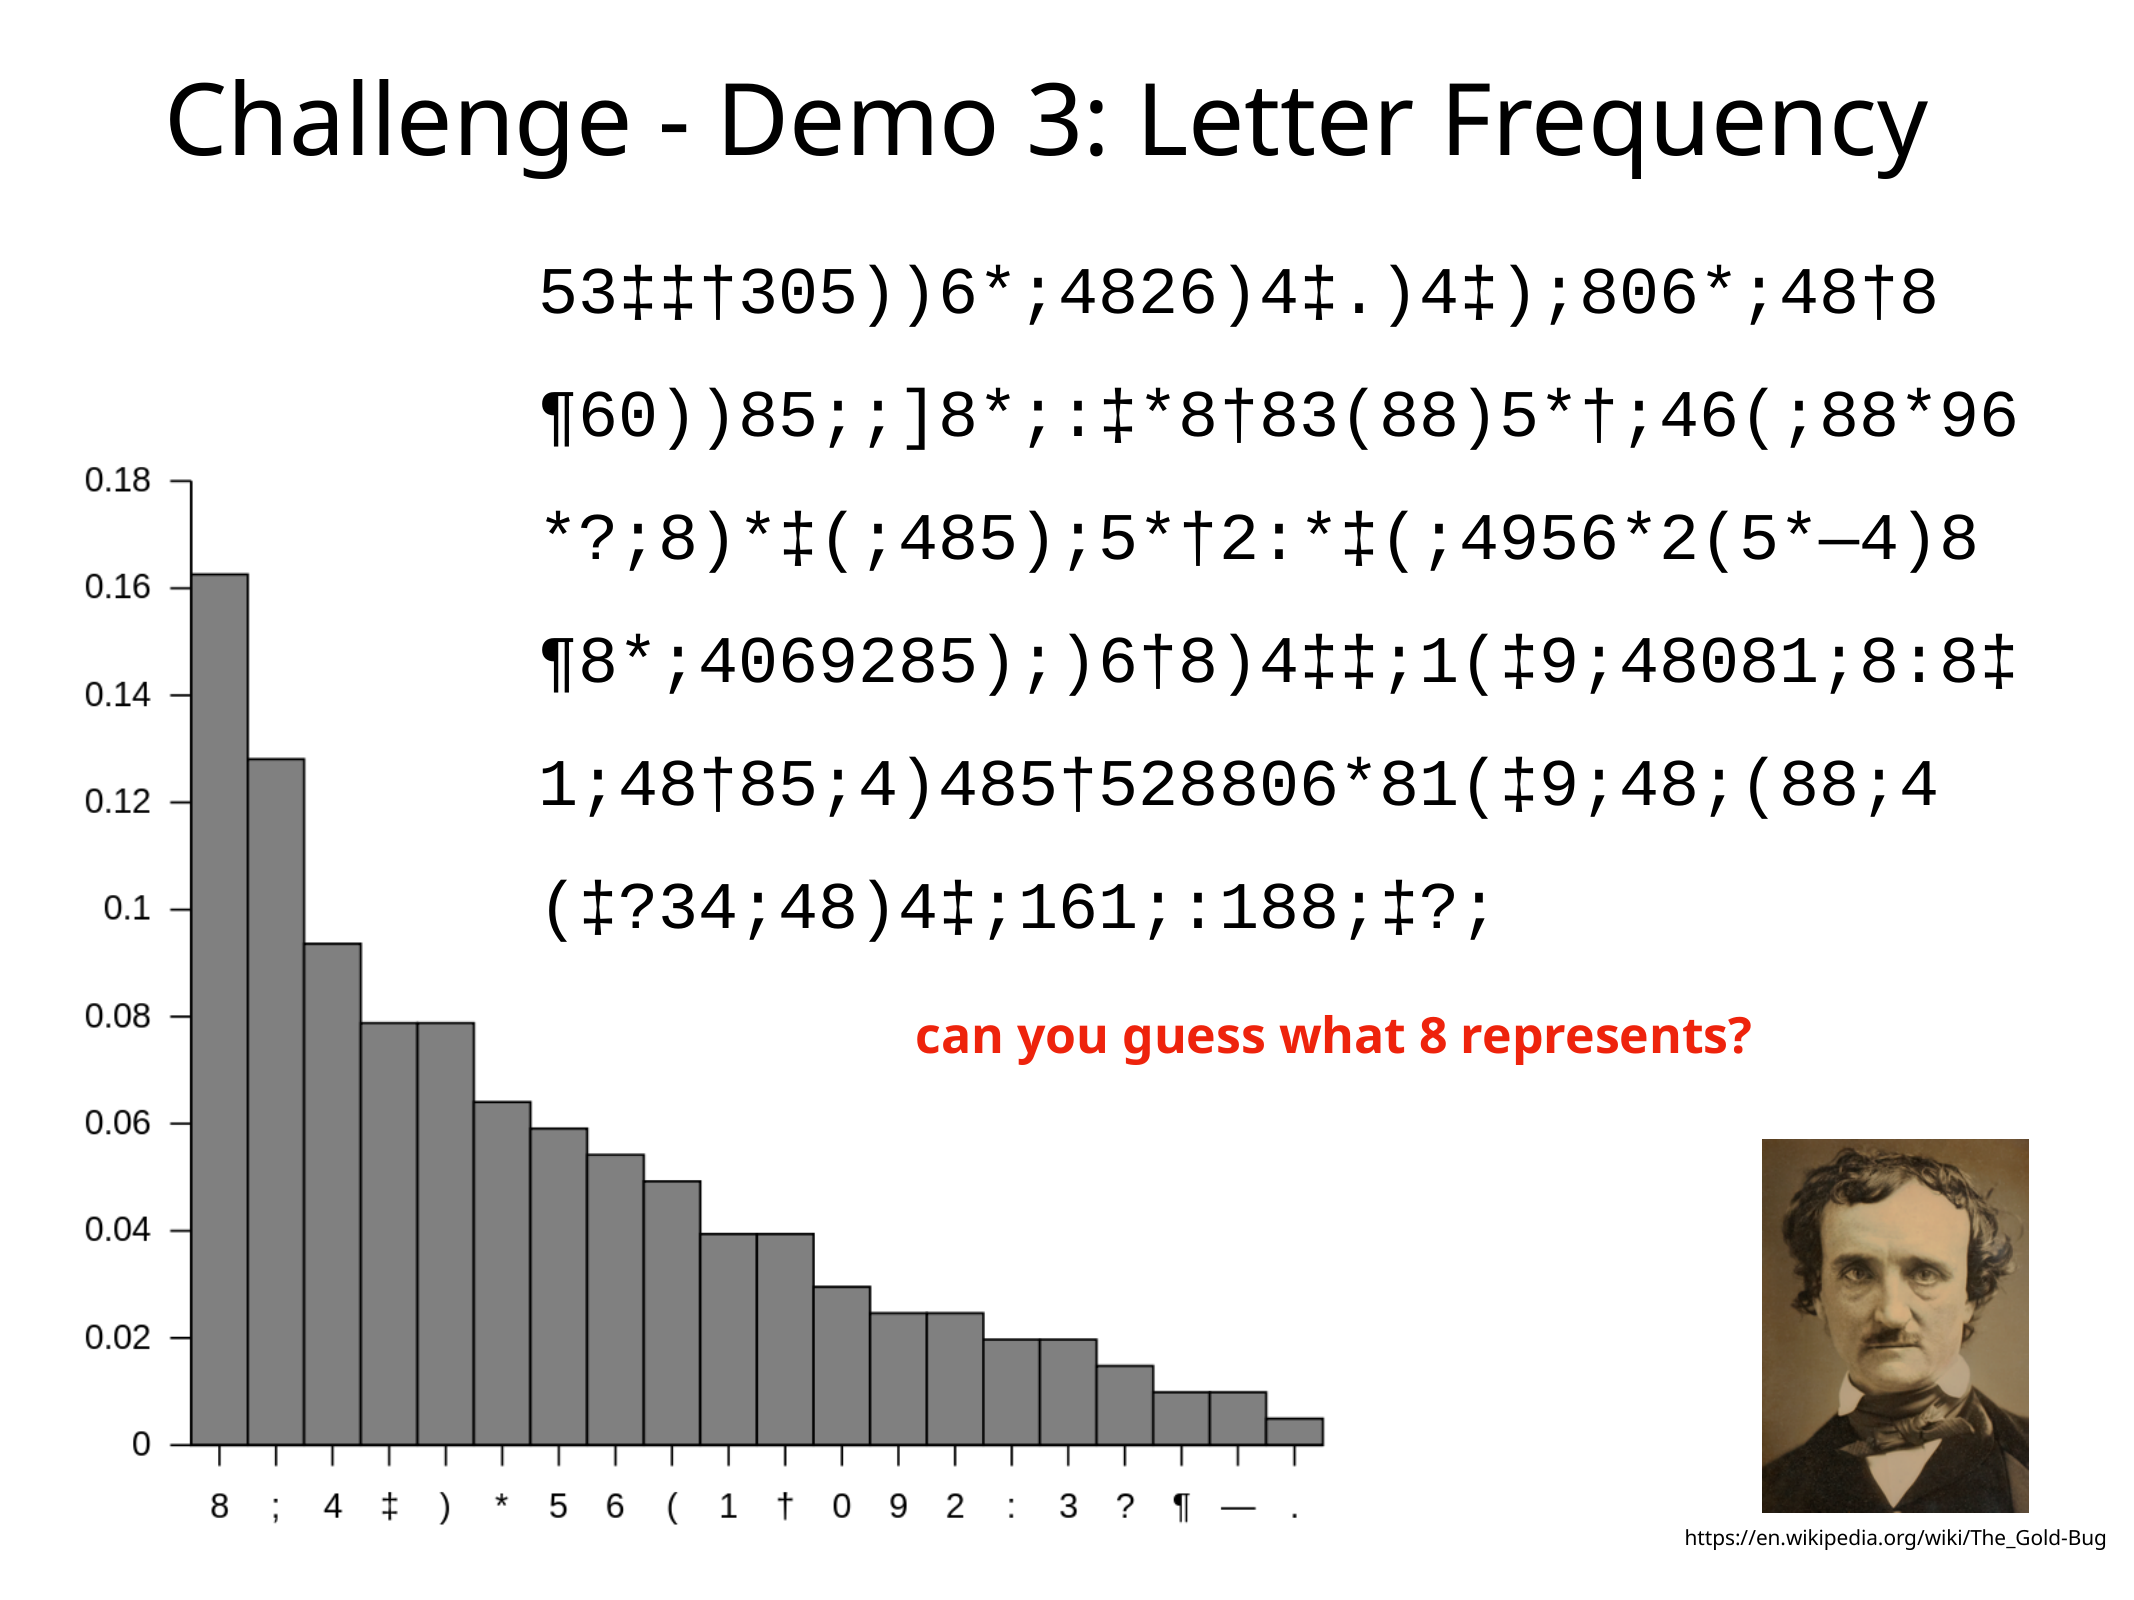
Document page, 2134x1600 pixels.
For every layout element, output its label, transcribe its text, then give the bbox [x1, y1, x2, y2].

picture [1762, 1139, 2030, 1513]
text_box https://en.wikipedia.org/wiki/The_Gold-Bug [1676, 1516, 2116, 1559]
text_box 53‡‡†305))6*;4826)4‡.)4‡);806*;48†8 ¶60))85;;]8*;:‡*8†83(88)5*†;46(;88*96 *?;8)*‡(;485);5*†2:*‡(;4956*2(5*—4)8 ¶8*;4069285);)6†8)4‡‡;1(‡9;48081;8:8‡ 1;48†85;4)485†528806*81(‡9;48;(88;4 (‡?34;48)4‡;161;:188;‡?; [530, 195, 2028, 950]
title Challenge - Demo 3: Letter Frequency [155, 41, 1978, 191]
picture [0, 443, 1371, 1549]
text_box can you guess what 8 represents? [1371, 995, 1761, 1072]
